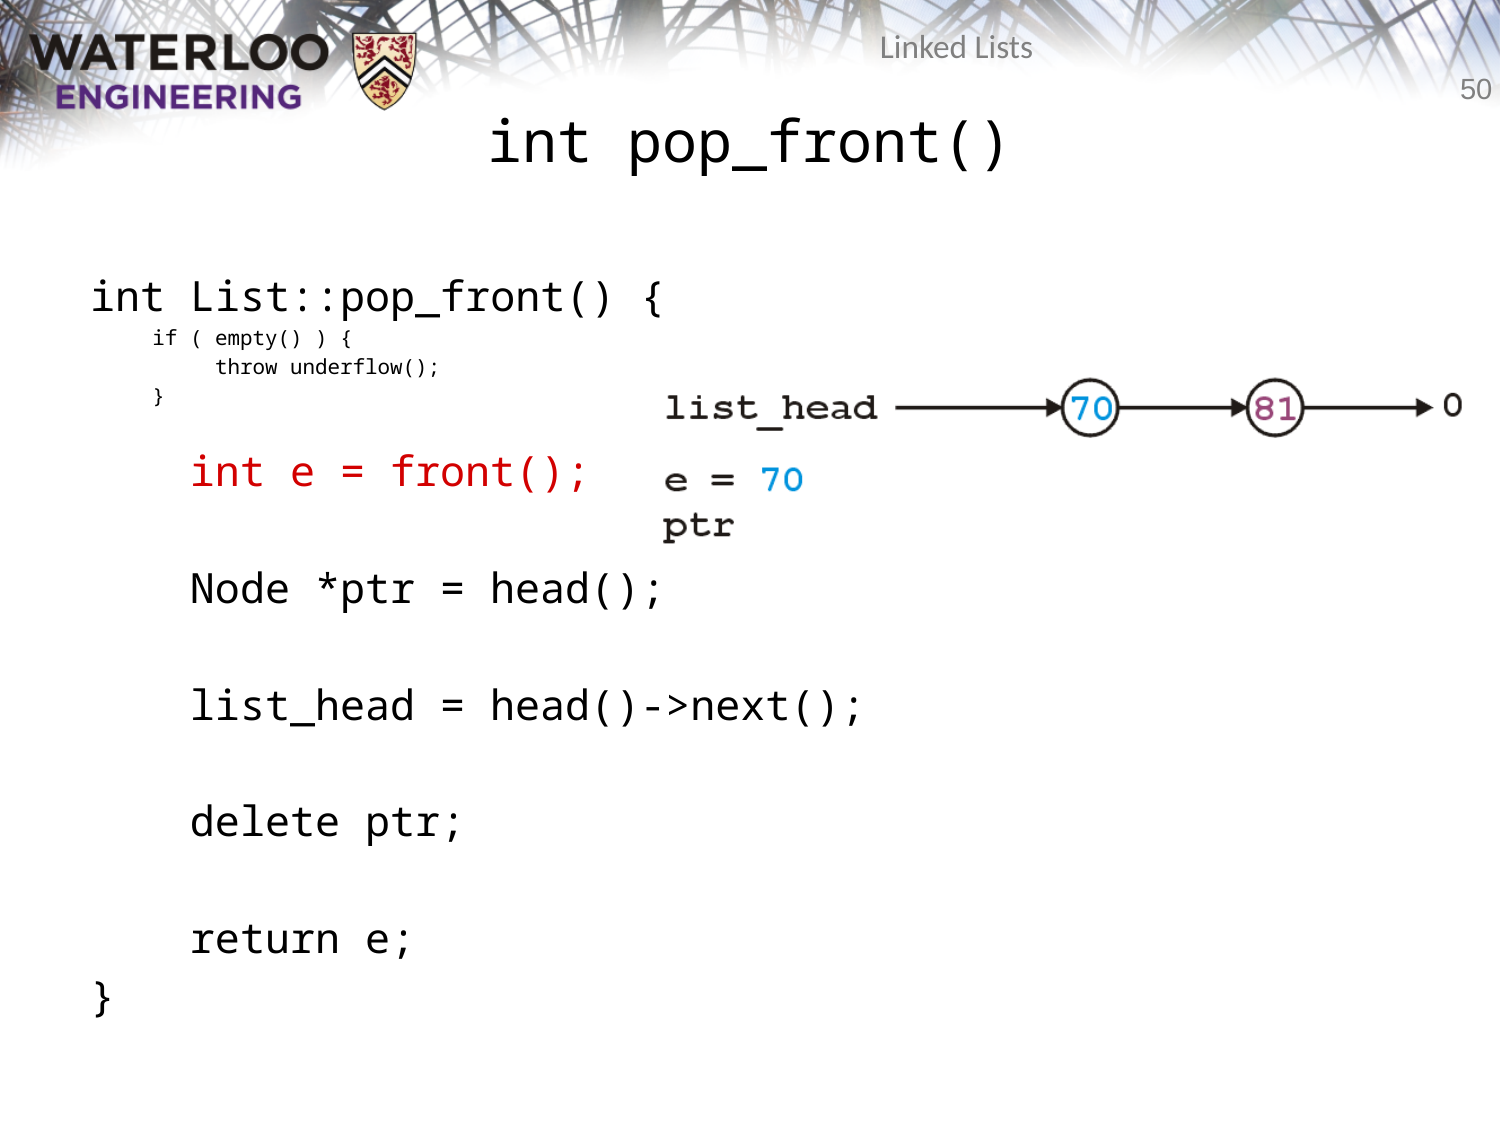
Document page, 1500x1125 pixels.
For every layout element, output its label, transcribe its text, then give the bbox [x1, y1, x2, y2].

list int List::pop_front() { if ( empty() ) { throw underflow(); } int e = front(); Node *ptr = head(); list_head = head()->next(); delete ptr; return e; } [74, 262, 1426, 1006]
title int pop_front() [74, 44, 1426, 233]
picture [0, 0, 1500, 1125]
